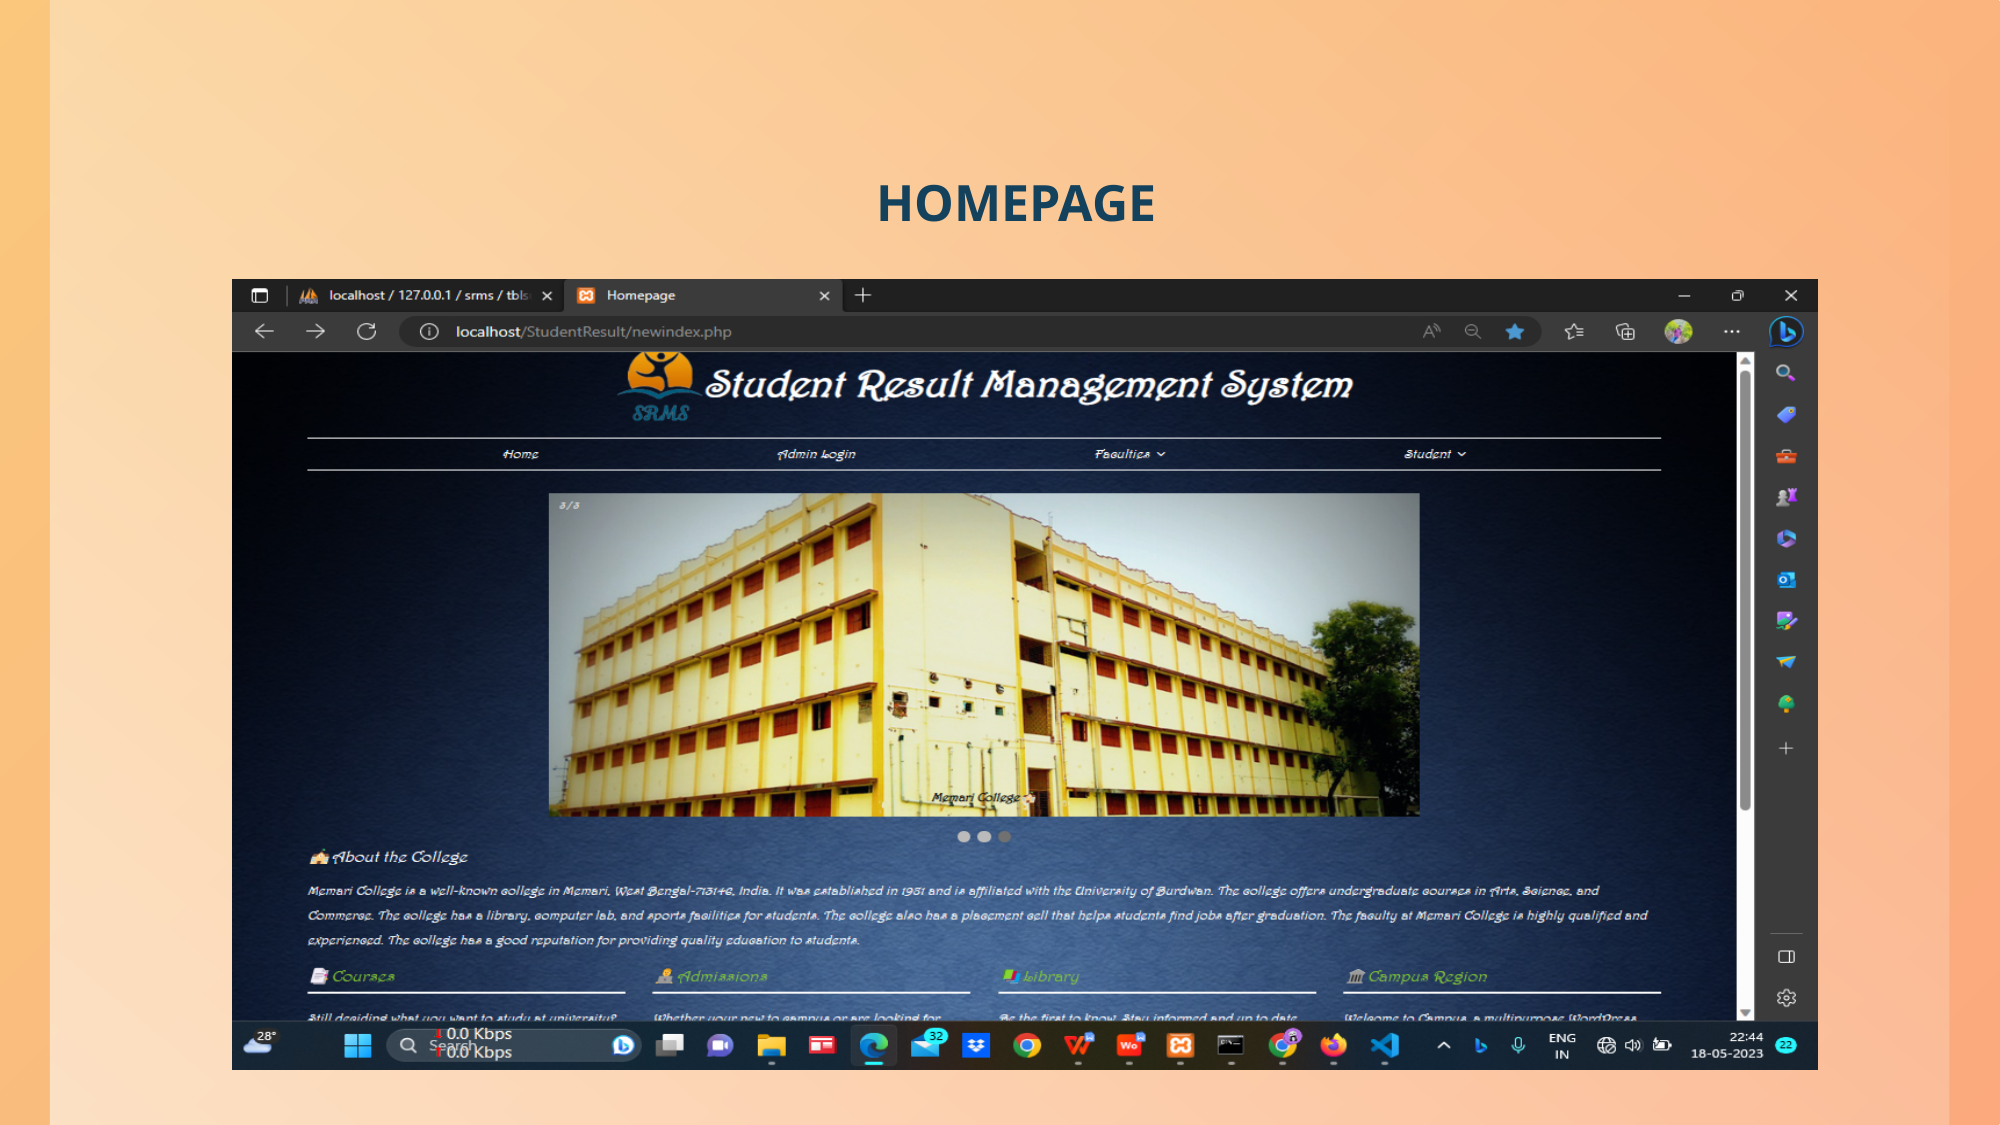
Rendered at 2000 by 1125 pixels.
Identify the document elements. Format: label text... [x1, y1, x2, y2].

title HOMEPAGE [183, 12, 1850, 242]
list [232, 279, 1818, 1070]
